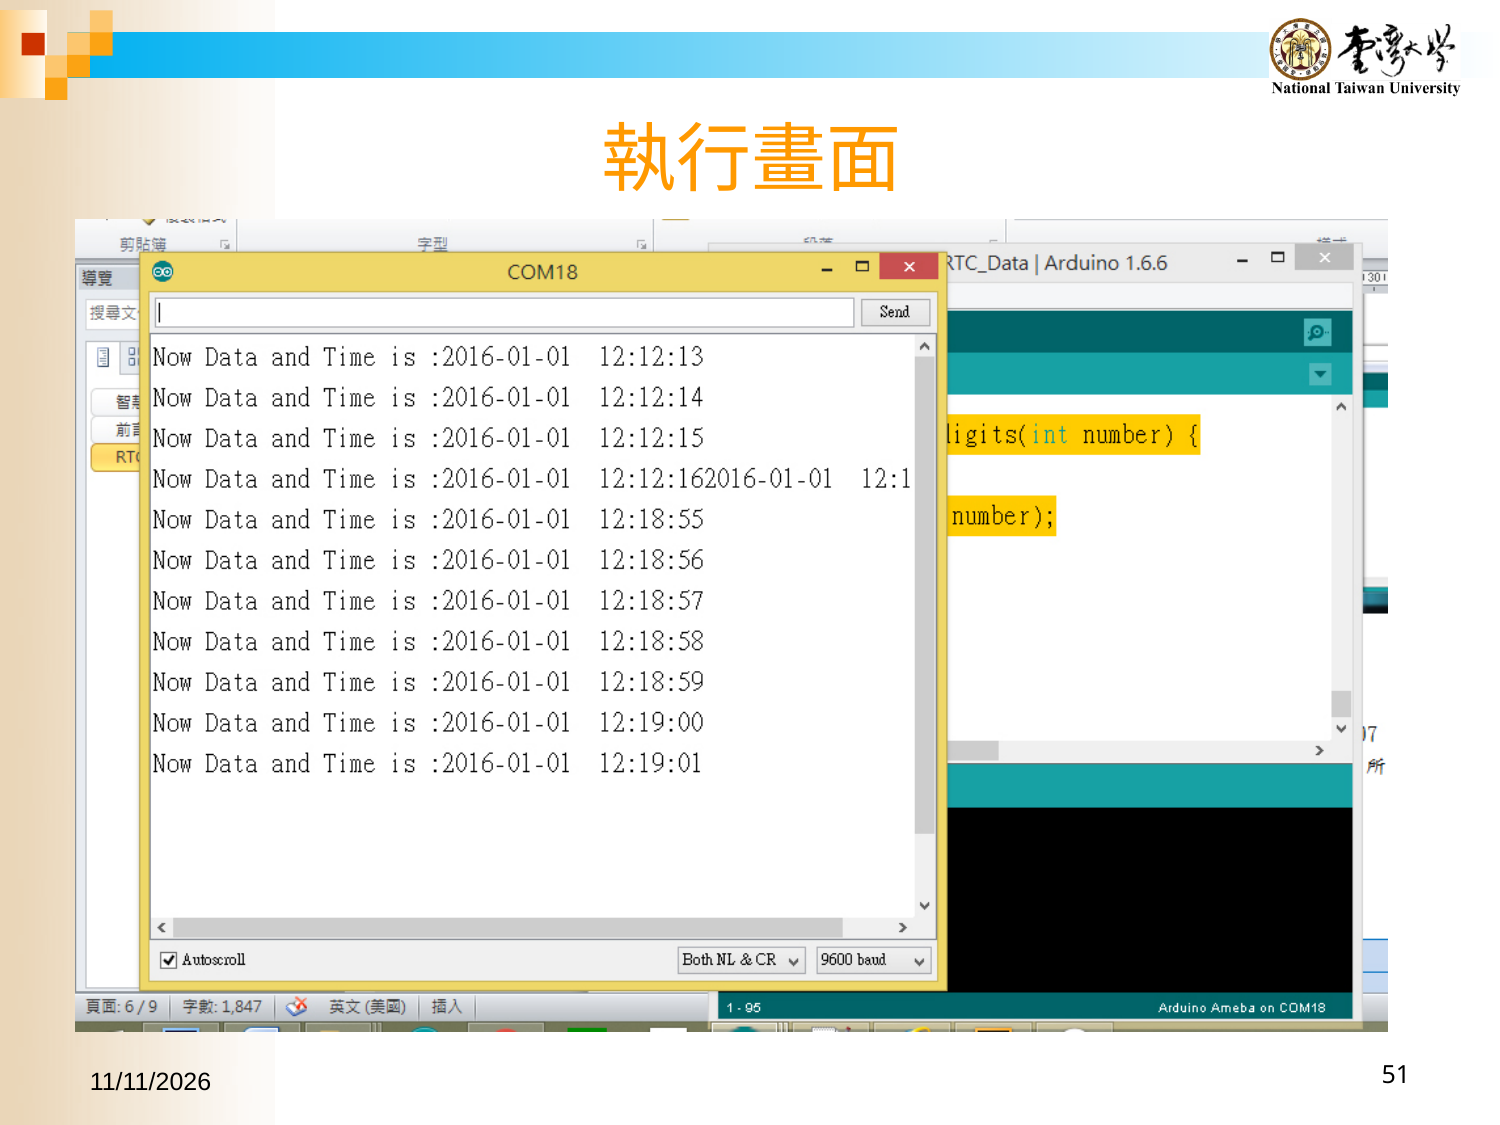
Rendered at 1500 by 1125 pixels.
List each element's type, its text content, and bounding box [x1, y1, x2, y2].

picture [1269, 18, 1463, 98]
text_box 2016/11/8 [75, 1039, 425, 1103]
text_box 51 [1074, 1024, 1425, 1100]
picture [75, 219, 1389, 1032]
title 執行畫面 [76, 42, 1427, 268]
